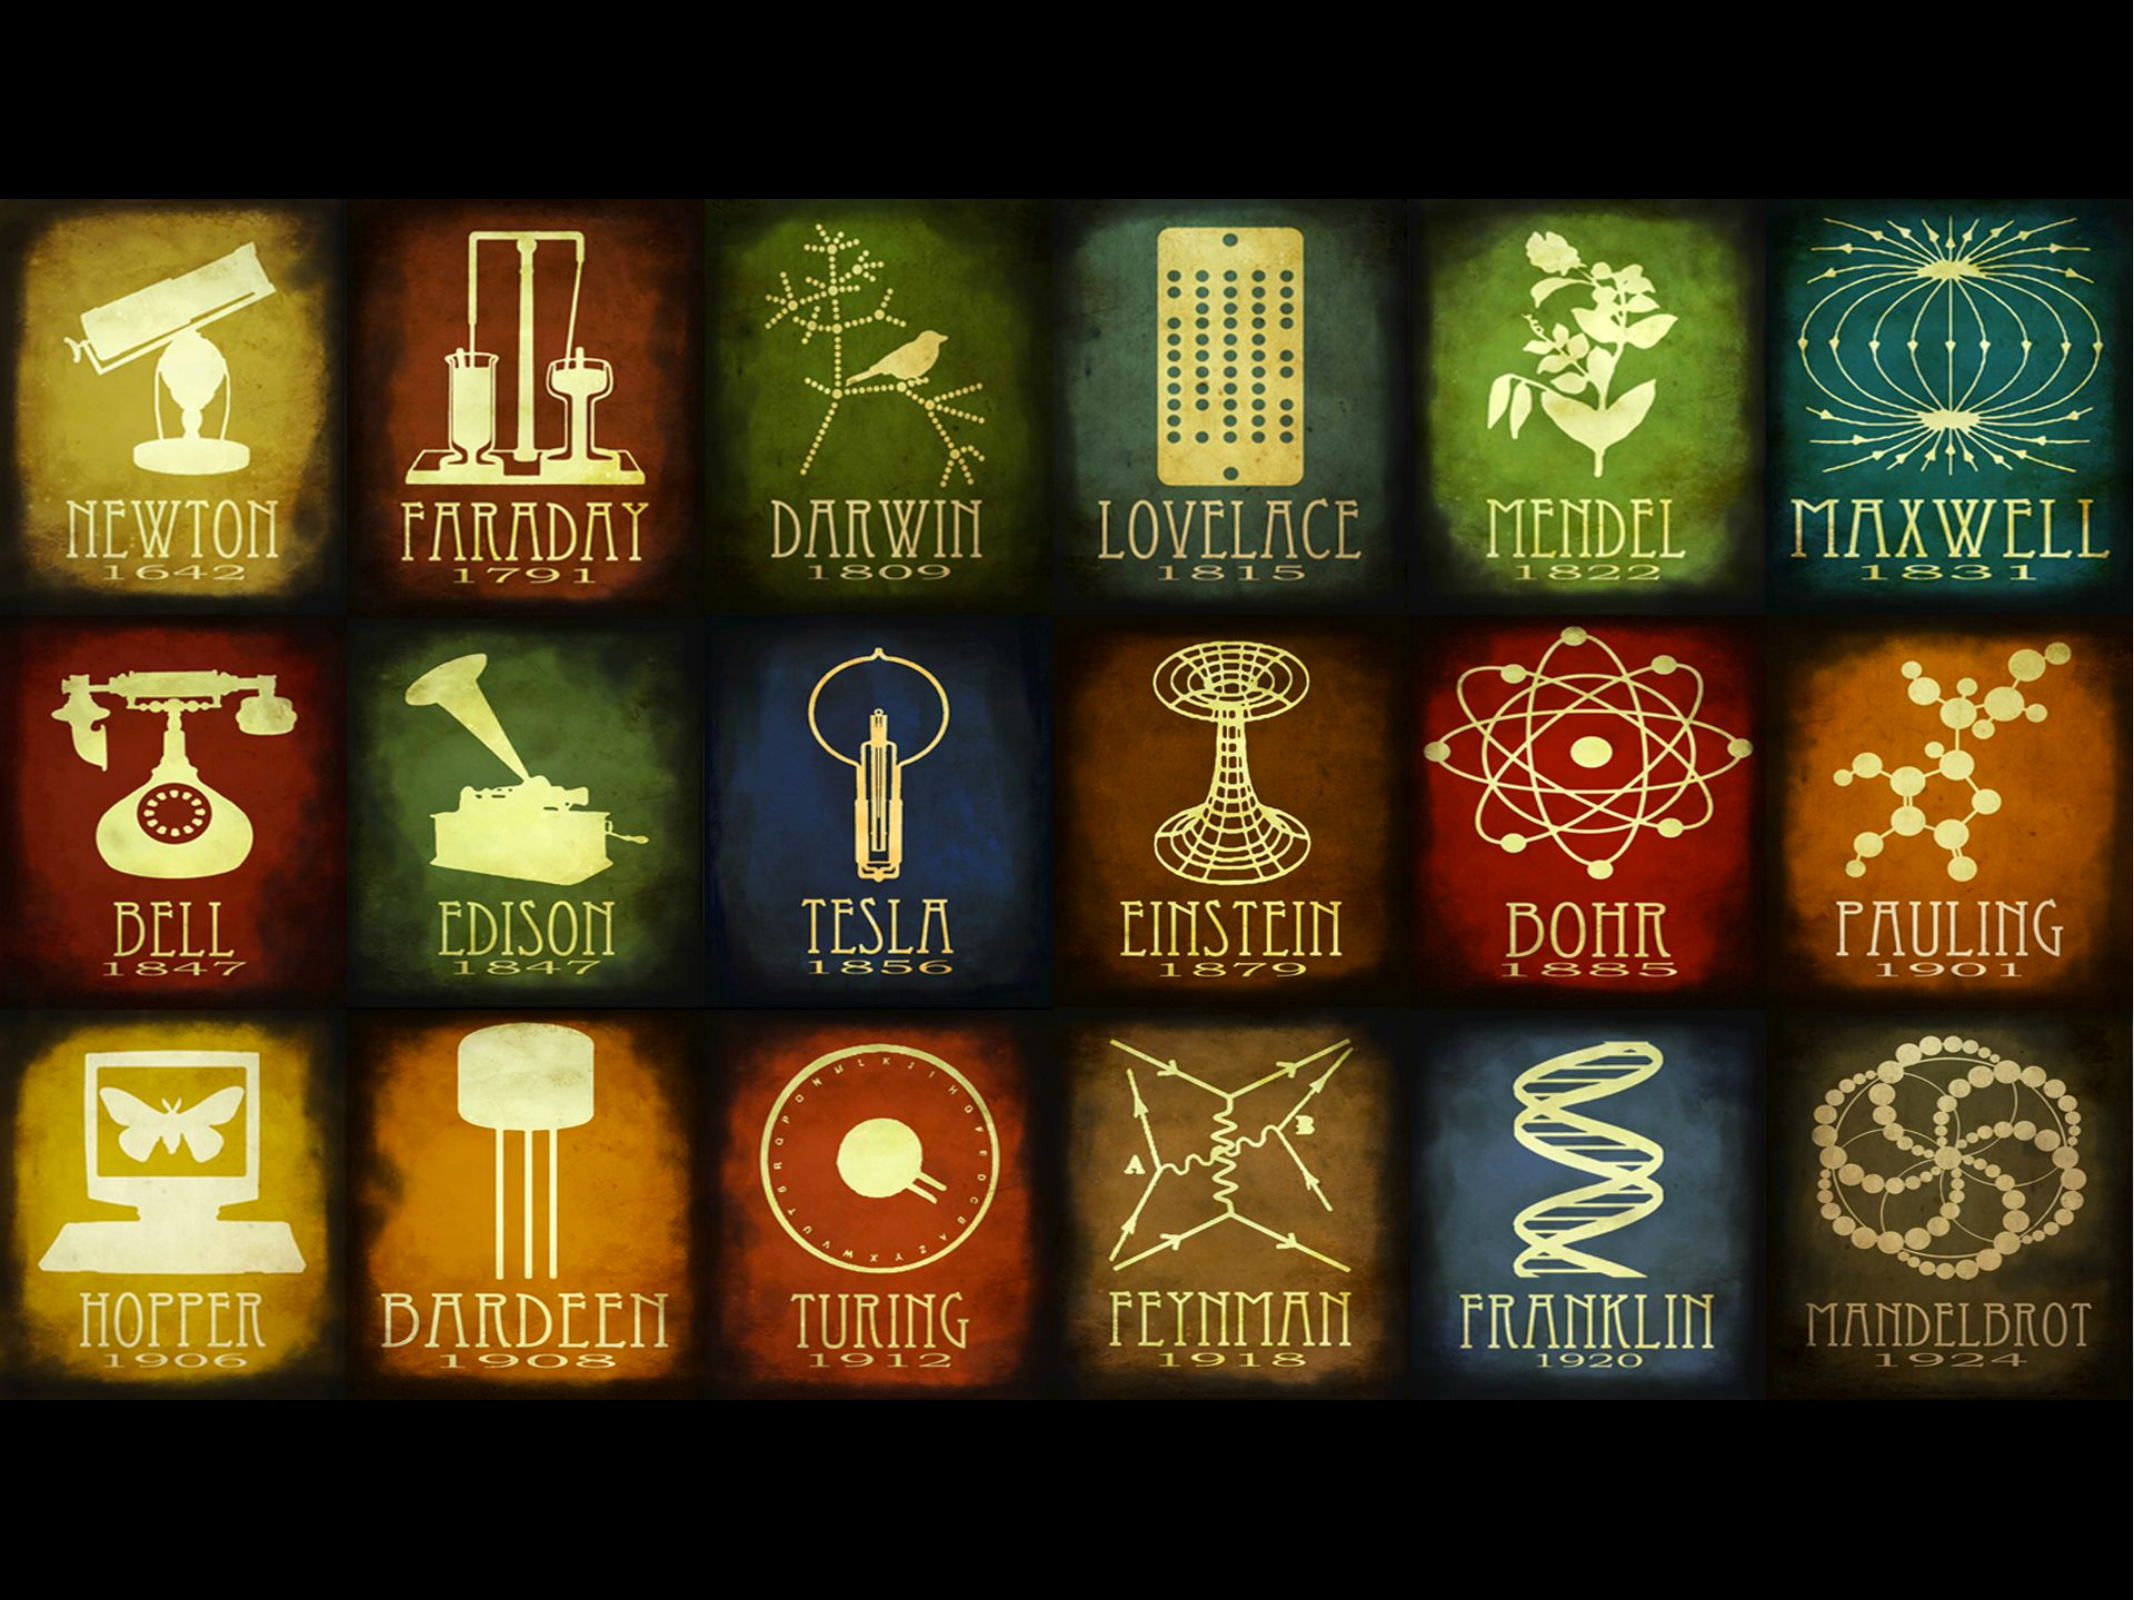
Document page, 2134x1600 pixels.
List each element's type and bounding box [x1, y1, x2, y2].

picture [0, 199, 2134, 1401]
